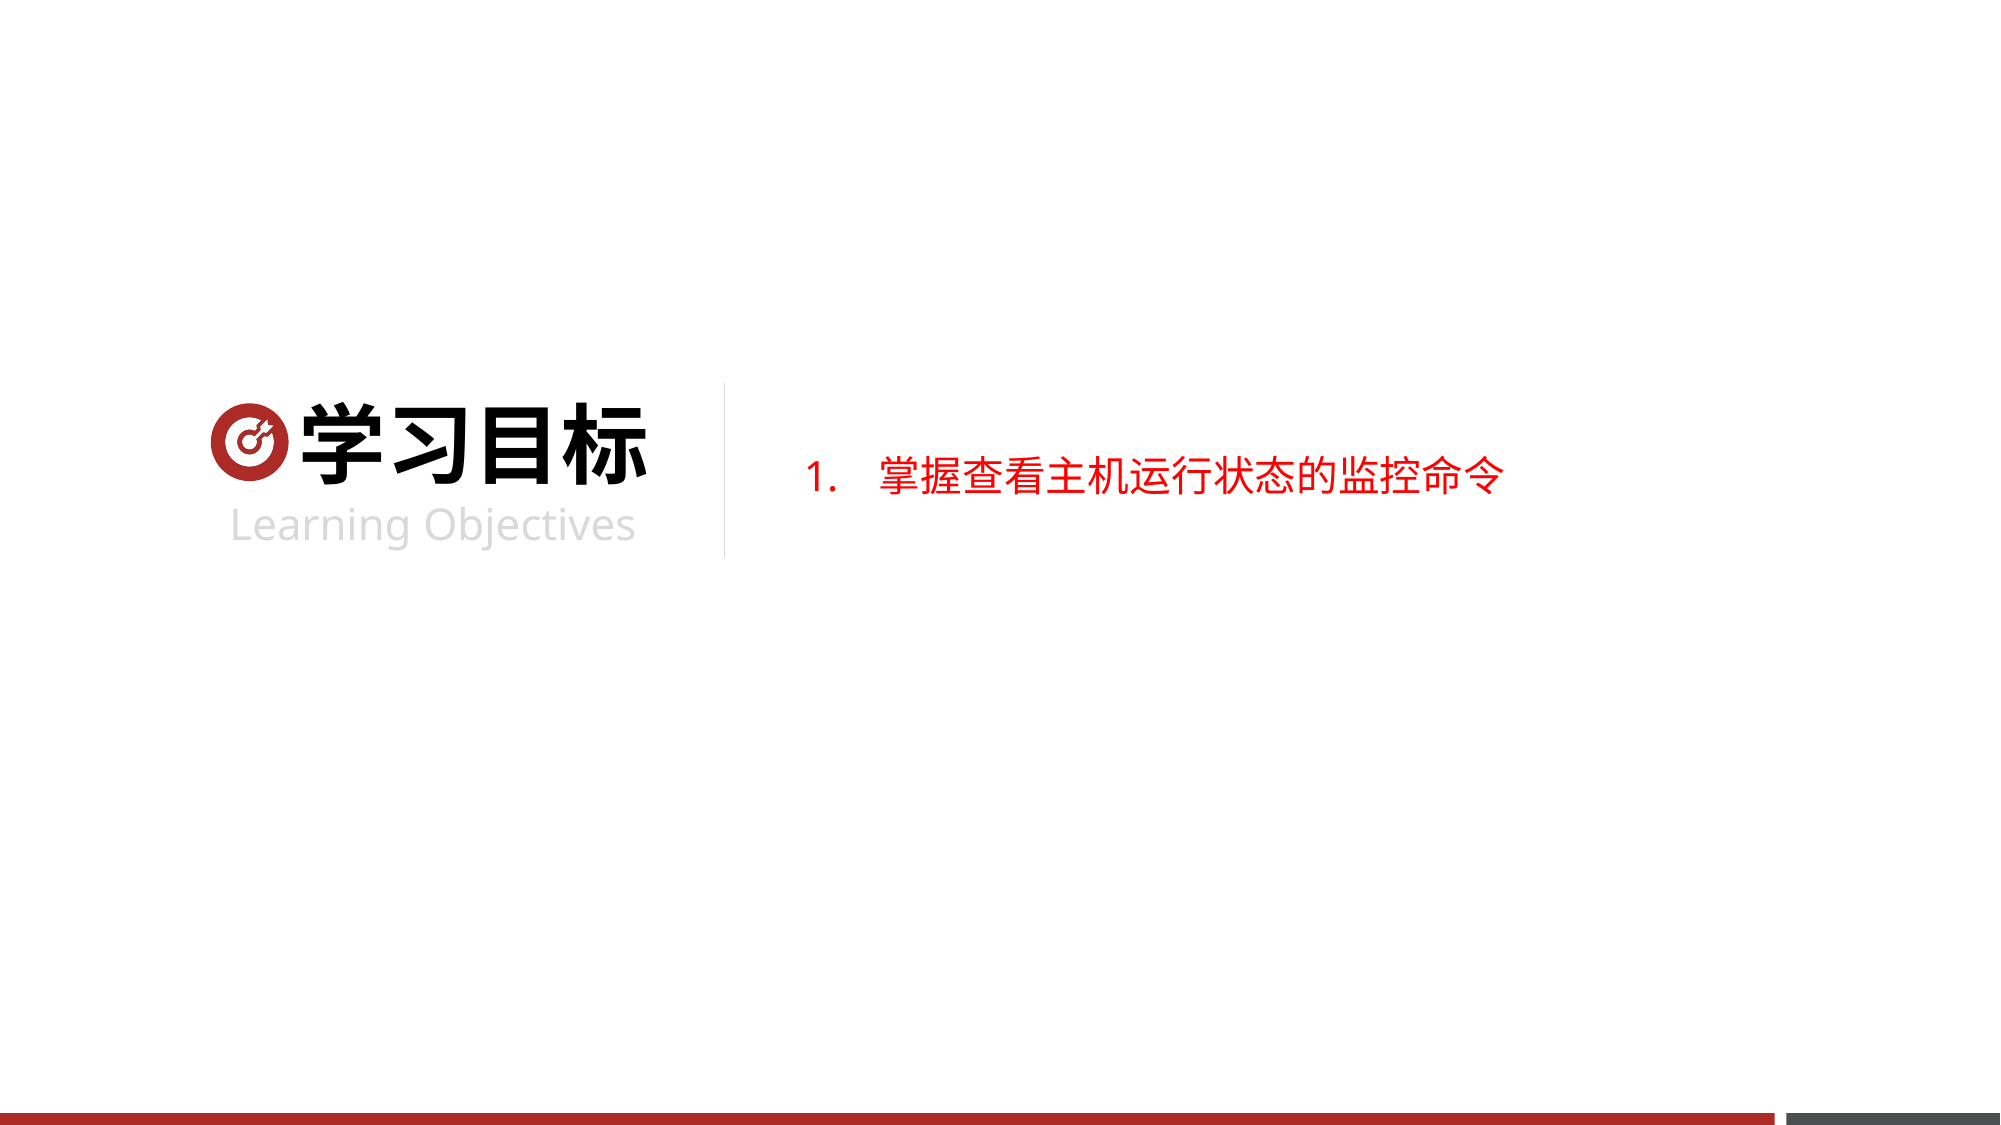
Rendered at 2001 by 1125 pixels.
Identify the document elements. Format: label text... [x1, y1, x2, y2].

list 掌握查看主机运行状态的监控命令 [789, 235, 1823, 665]
picture [216, 408, 283, 476]
